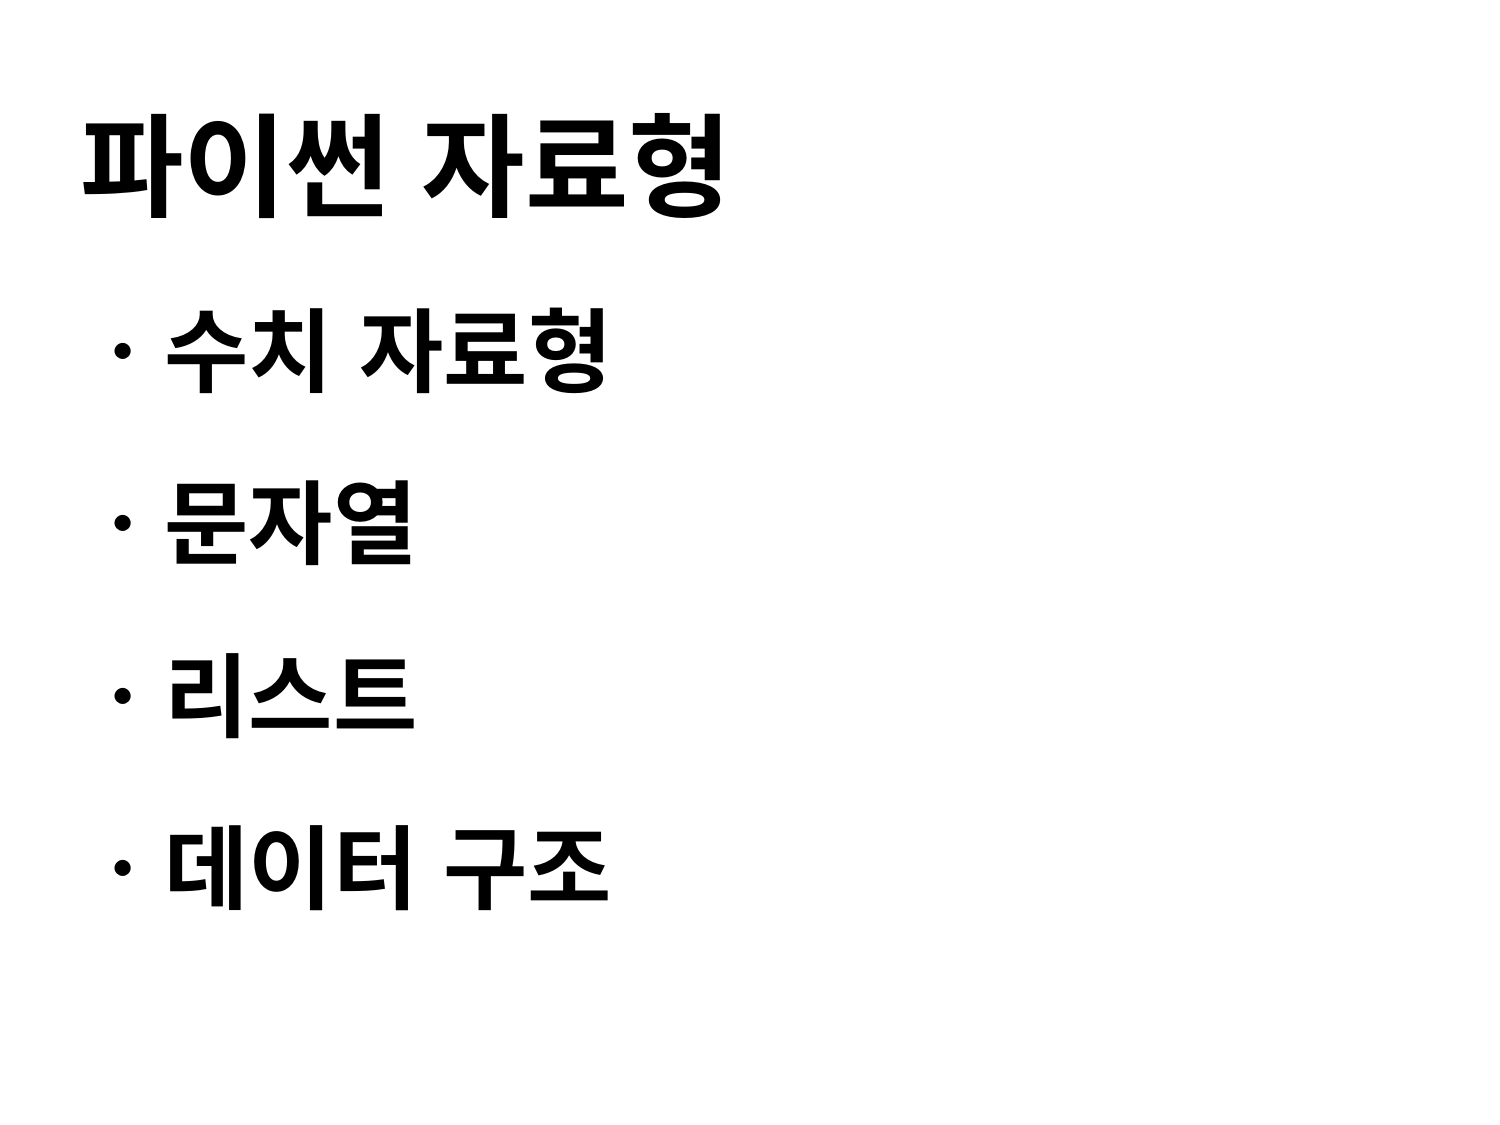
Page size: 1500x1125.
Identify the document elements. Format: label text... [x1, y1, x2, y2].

text_box 파이썬 자료형 ㆍ수치 자료형 ㆍ문자열 ㆍ리스트 ㆍ데이터 구조 [65, 88, 1443, 929]
